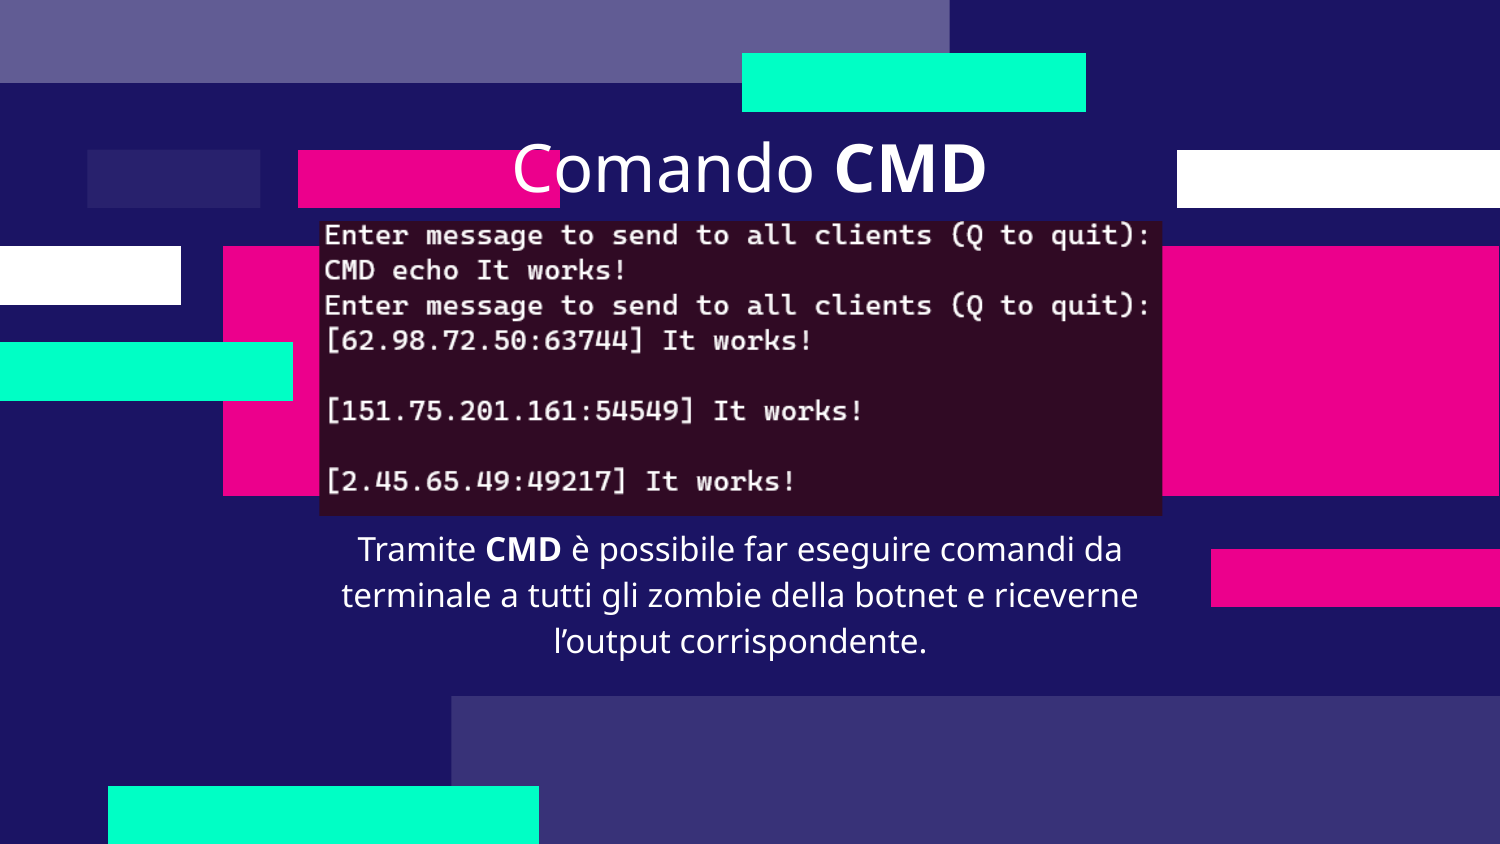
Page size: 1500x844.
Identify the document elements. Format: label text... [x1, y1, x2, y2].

text_box Comando CMD [0, 129, 1500, 203]
picture [319, 221, 1163, 516]
list Tramite CMD è possibile far eseguire comandi da terminale a tutti gli zombie della botnet e riceverne l’output corrispondente. [304, 506, 1178, 670]
